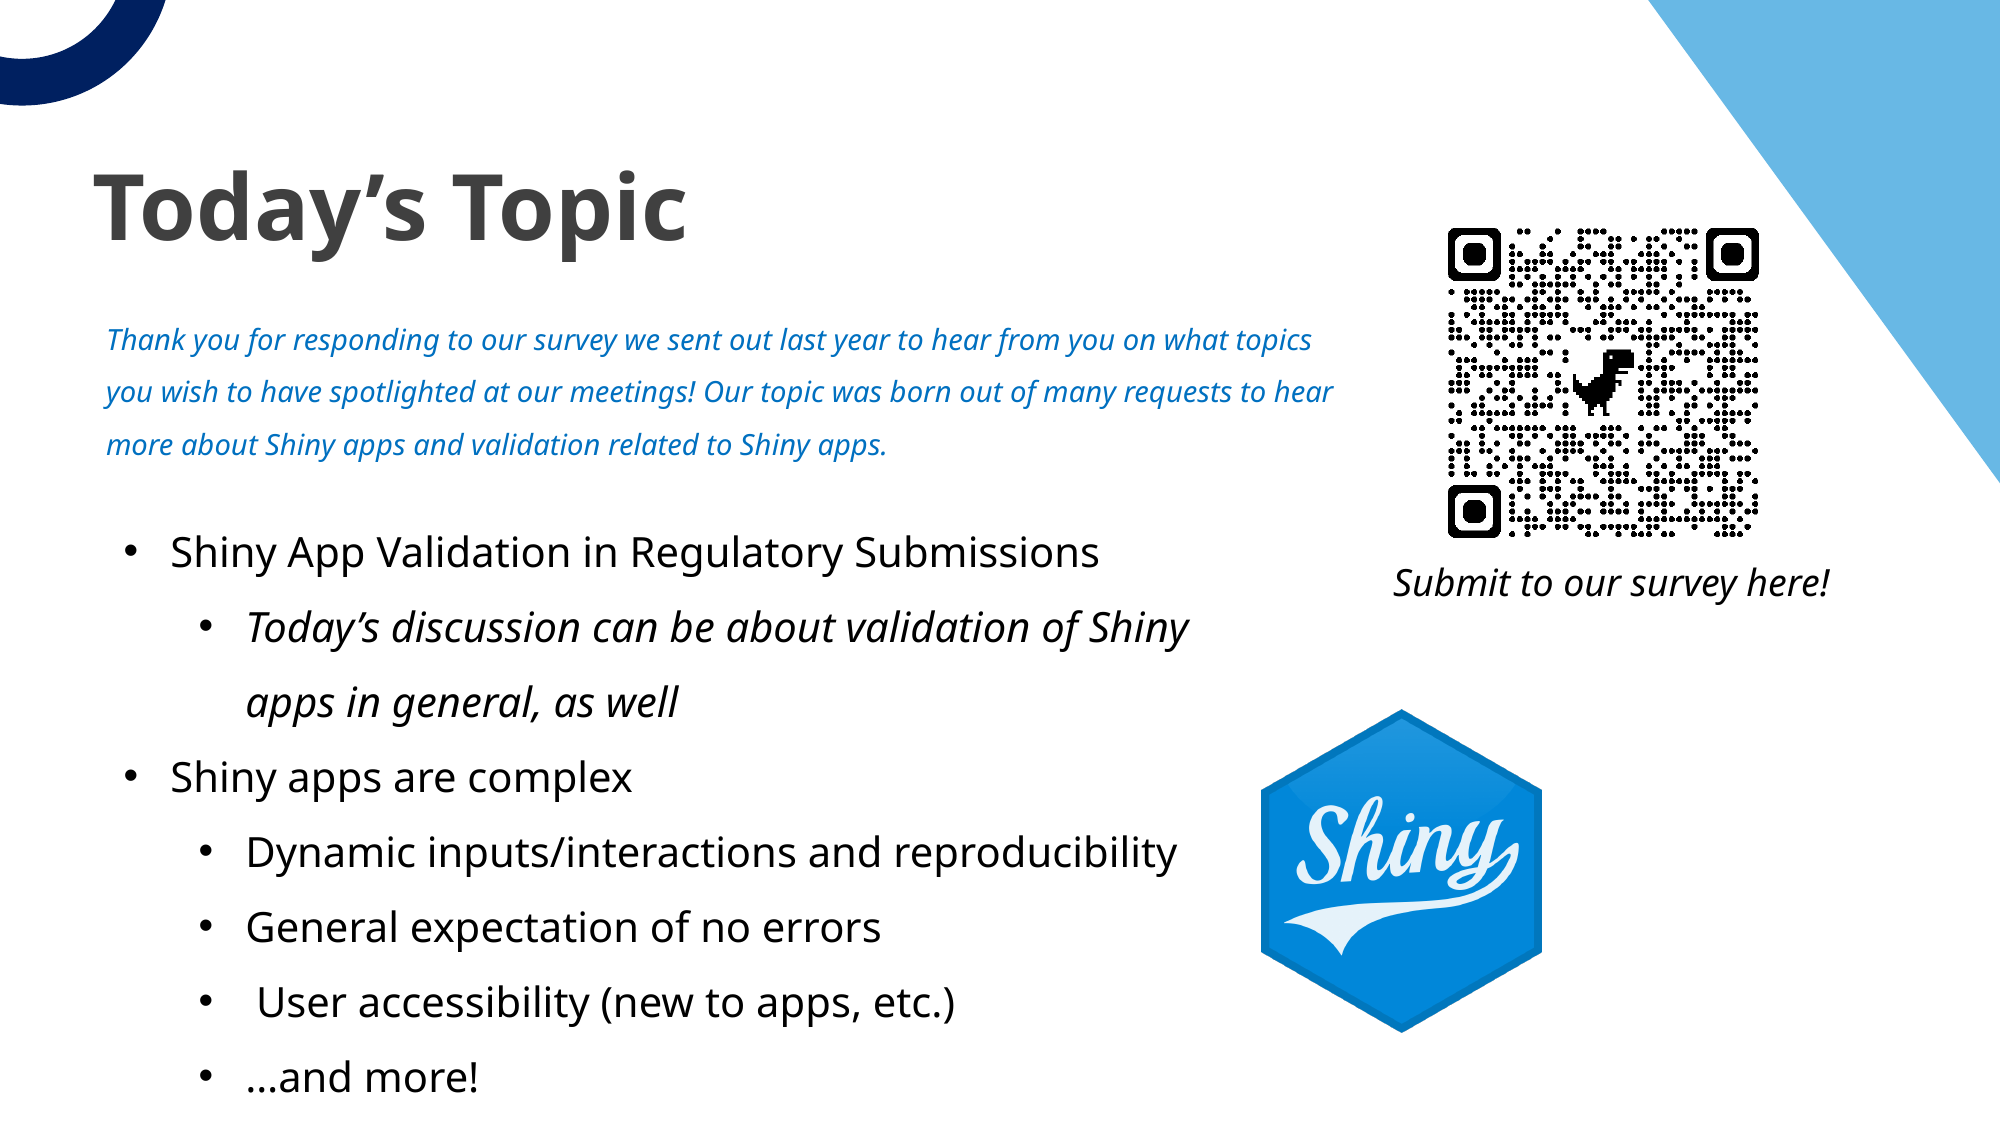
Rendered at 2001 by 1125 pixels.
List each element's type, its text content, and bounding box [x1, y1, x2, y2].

text_box [1646, 0, 2000, 486]
text_box Today’s Topic [78, 141, 1906, 267]
text_box Shiny App Validation in Regulatory Submissions Today’s discussion can be about validation of Shiny apps in general, as well Shiny apps are complex Dynamic inputs/interactions and reproducibility General expectation of no errors User accessibility (new to apps, etc.) …and more! [33, 493, 1262, 1108]
picture [1261, 709, 1542, 1033]
text_box Thank you for responding to our survey we sent out last year to hear from you on what topics you wish to have spotlighted at our meetings! Our topic was born out of many requests to hear more about Shiny apps and validation related to Shiny apps. [16, 296, 1368, 469]
text_box [0, 0, 167, 107]
picture [1417, 197, 1789, 569]
text_box Submit to our survey here! [1378, 552, 2000, 612]
